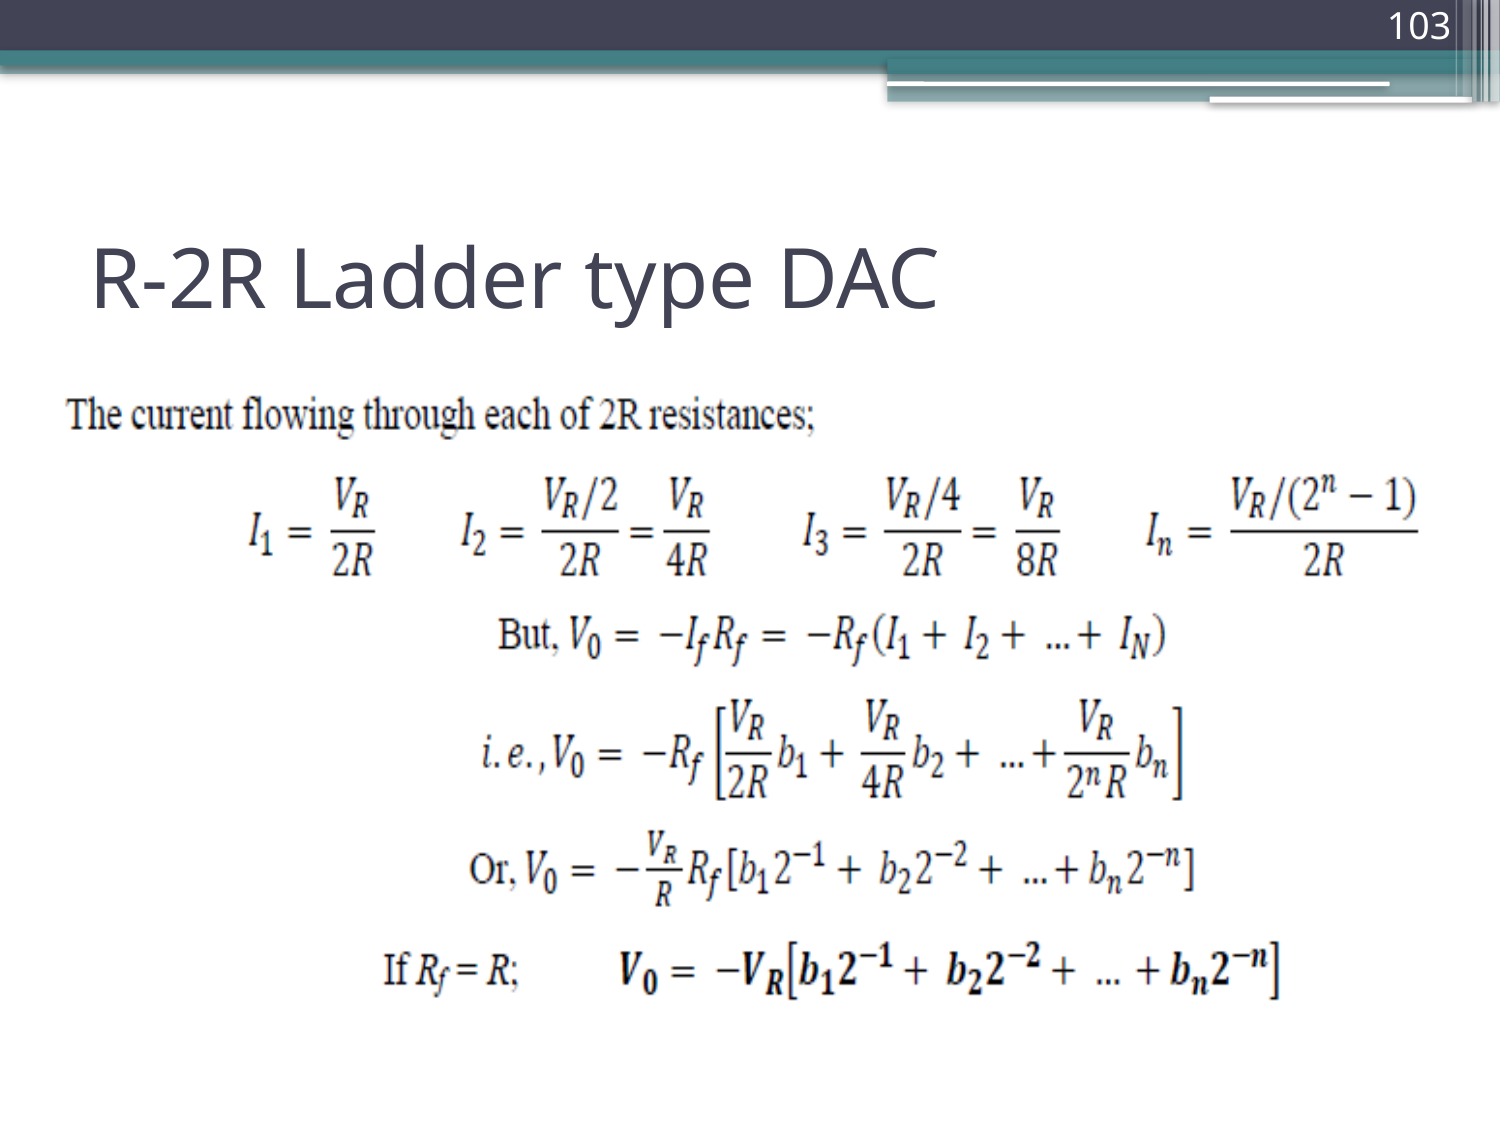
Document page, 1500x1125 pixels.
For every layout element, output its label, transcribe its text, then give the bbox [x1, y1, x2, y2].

title R-2R Ladder type DAC [75, 187, 1425, 363]
slide_number 103 [1341, 0, 1466, 61]
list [62, 387, 1436, 1013]
